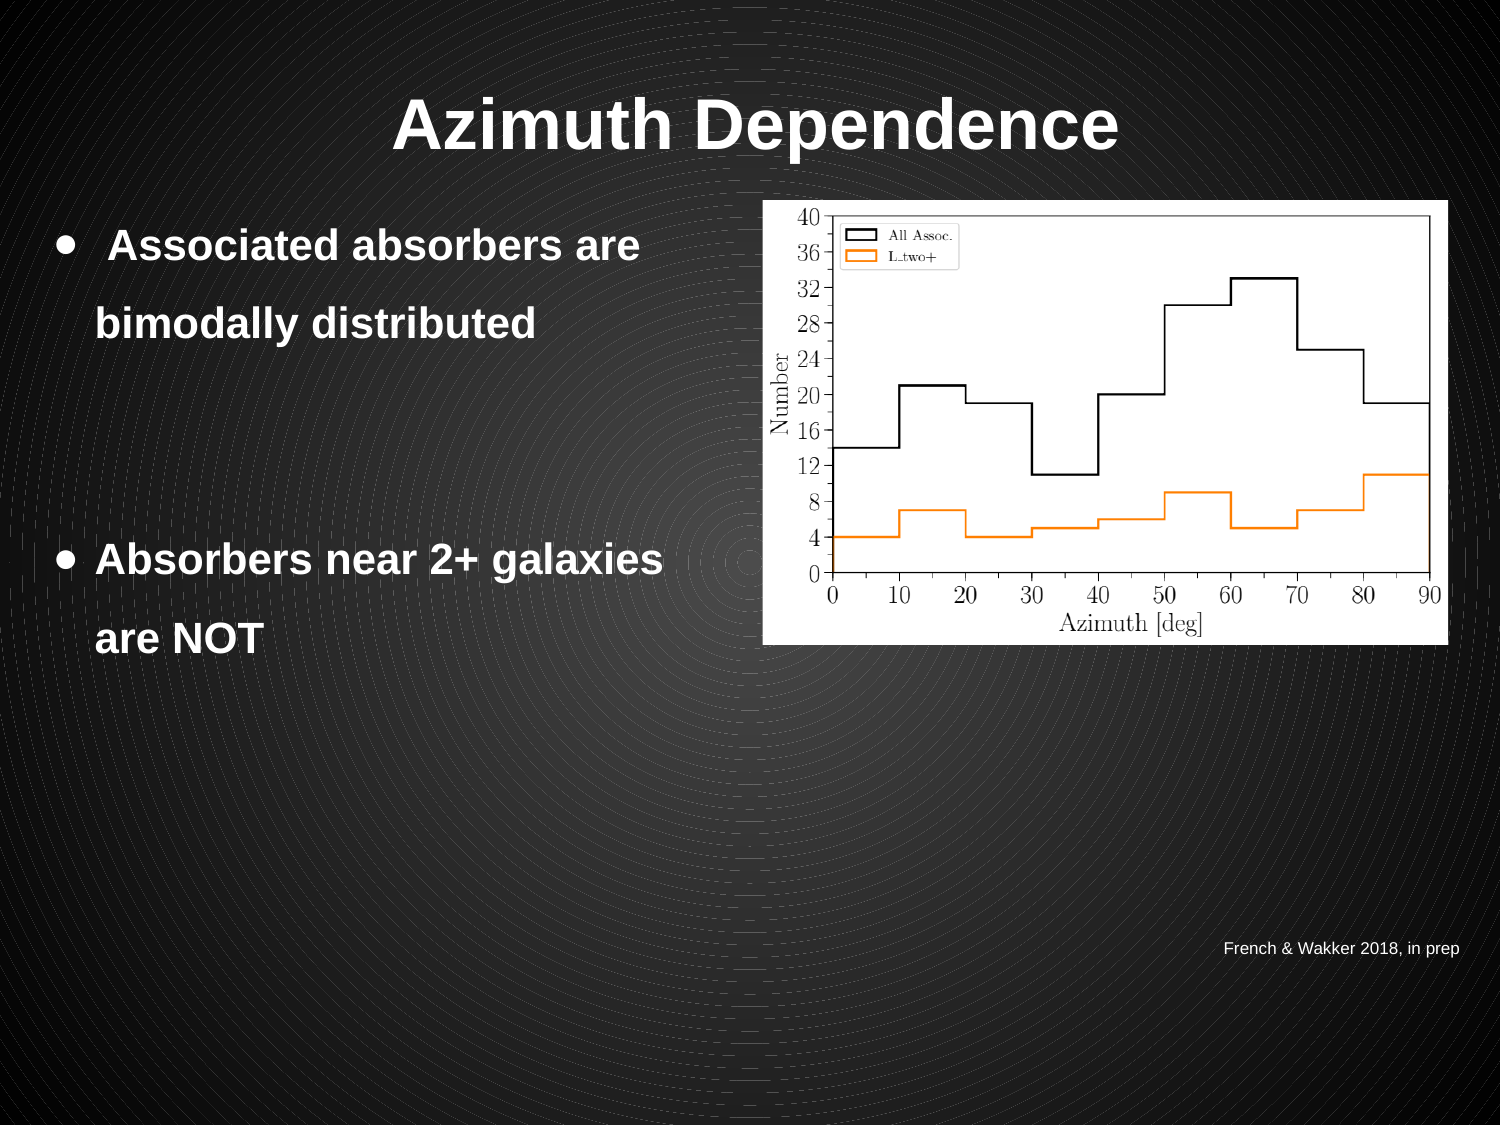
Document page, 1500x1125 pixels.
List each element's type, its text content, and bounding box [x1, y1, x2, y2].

text_box Azimuth Dependence [376, 70, 1136, 172]
text_box French & Wakker 2018, in prep [1208, 930, 1476, 966]
list Associated absorbers are bimodally distributed Absorbers near 2+ galaxies are NOT [37, 174, 750, 967]
picture [762, 199, 1449, 645]
